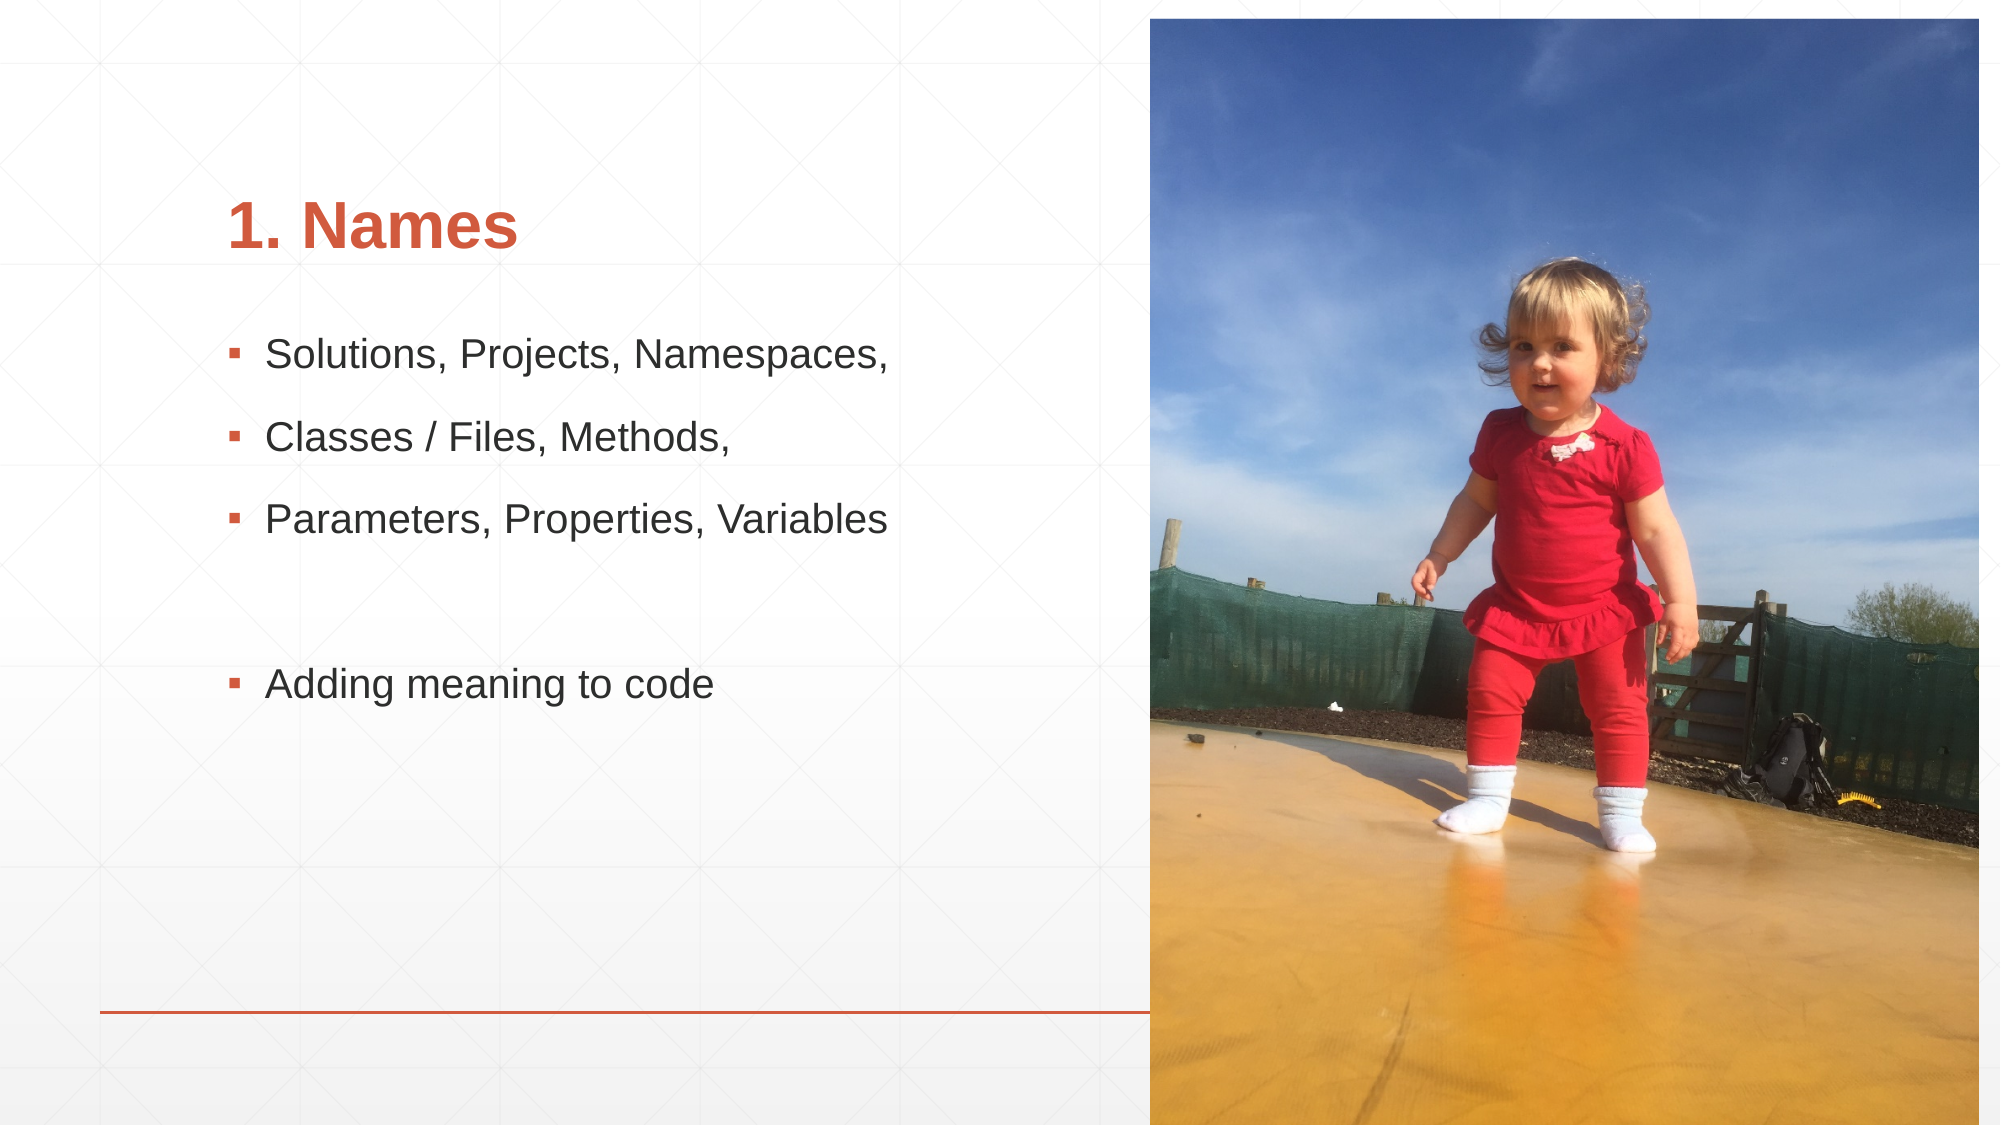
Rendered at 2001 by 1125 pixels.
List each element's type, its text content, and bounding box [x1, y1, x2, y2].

title 1. Names [212, 82, 651, 271]
list Solutions, Projects, Namespaces, Classes / Files, Methods, Parameters, Properties, Variables Adding meaning to code [212, 324, 1010, 950]
picture [1010, 20, 2000, 1124]
